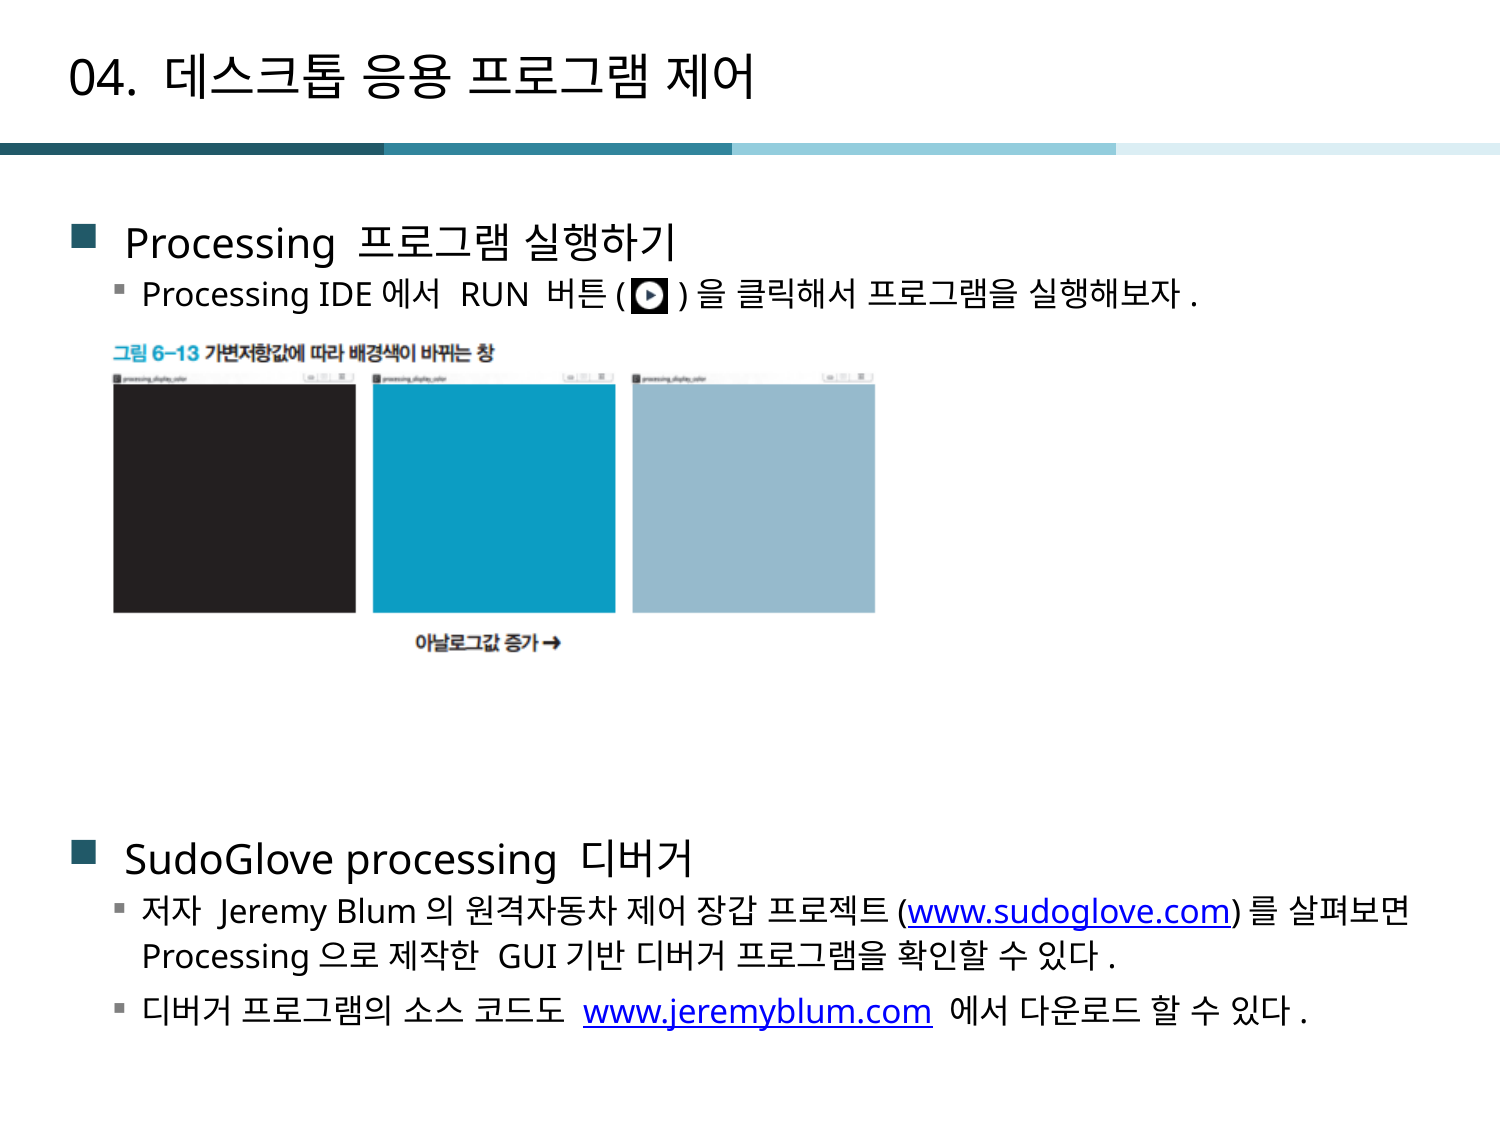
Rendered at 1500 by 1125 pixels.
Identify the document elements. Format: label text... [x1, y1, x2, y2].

list Processing 프로그램 실행하기 Processing IDE에서 RUN 버튼( )을 클릭해서 프로그램을 실행해보자. SudoGlove processing 디버거 저자 Jeremy Blum의 원격자동차 제어 장갑 프로젝트(www.sudoglove.com)를 살펴보면 Processing으로 제작한 GUI기반 디버거 프로그램을 확인할 수 있다. 디버거 프로그램의 소스 코드도 www.jeremyblum.com 에서 다운로드 할 수 있다. [53, 184, 1447, 1071]
title 04. 데스크톱 응용 프로그램 제어 [53, 30, 1447, 121]
picture [109, 336, 881, 658]
picture [631, 278, 668, 314]
